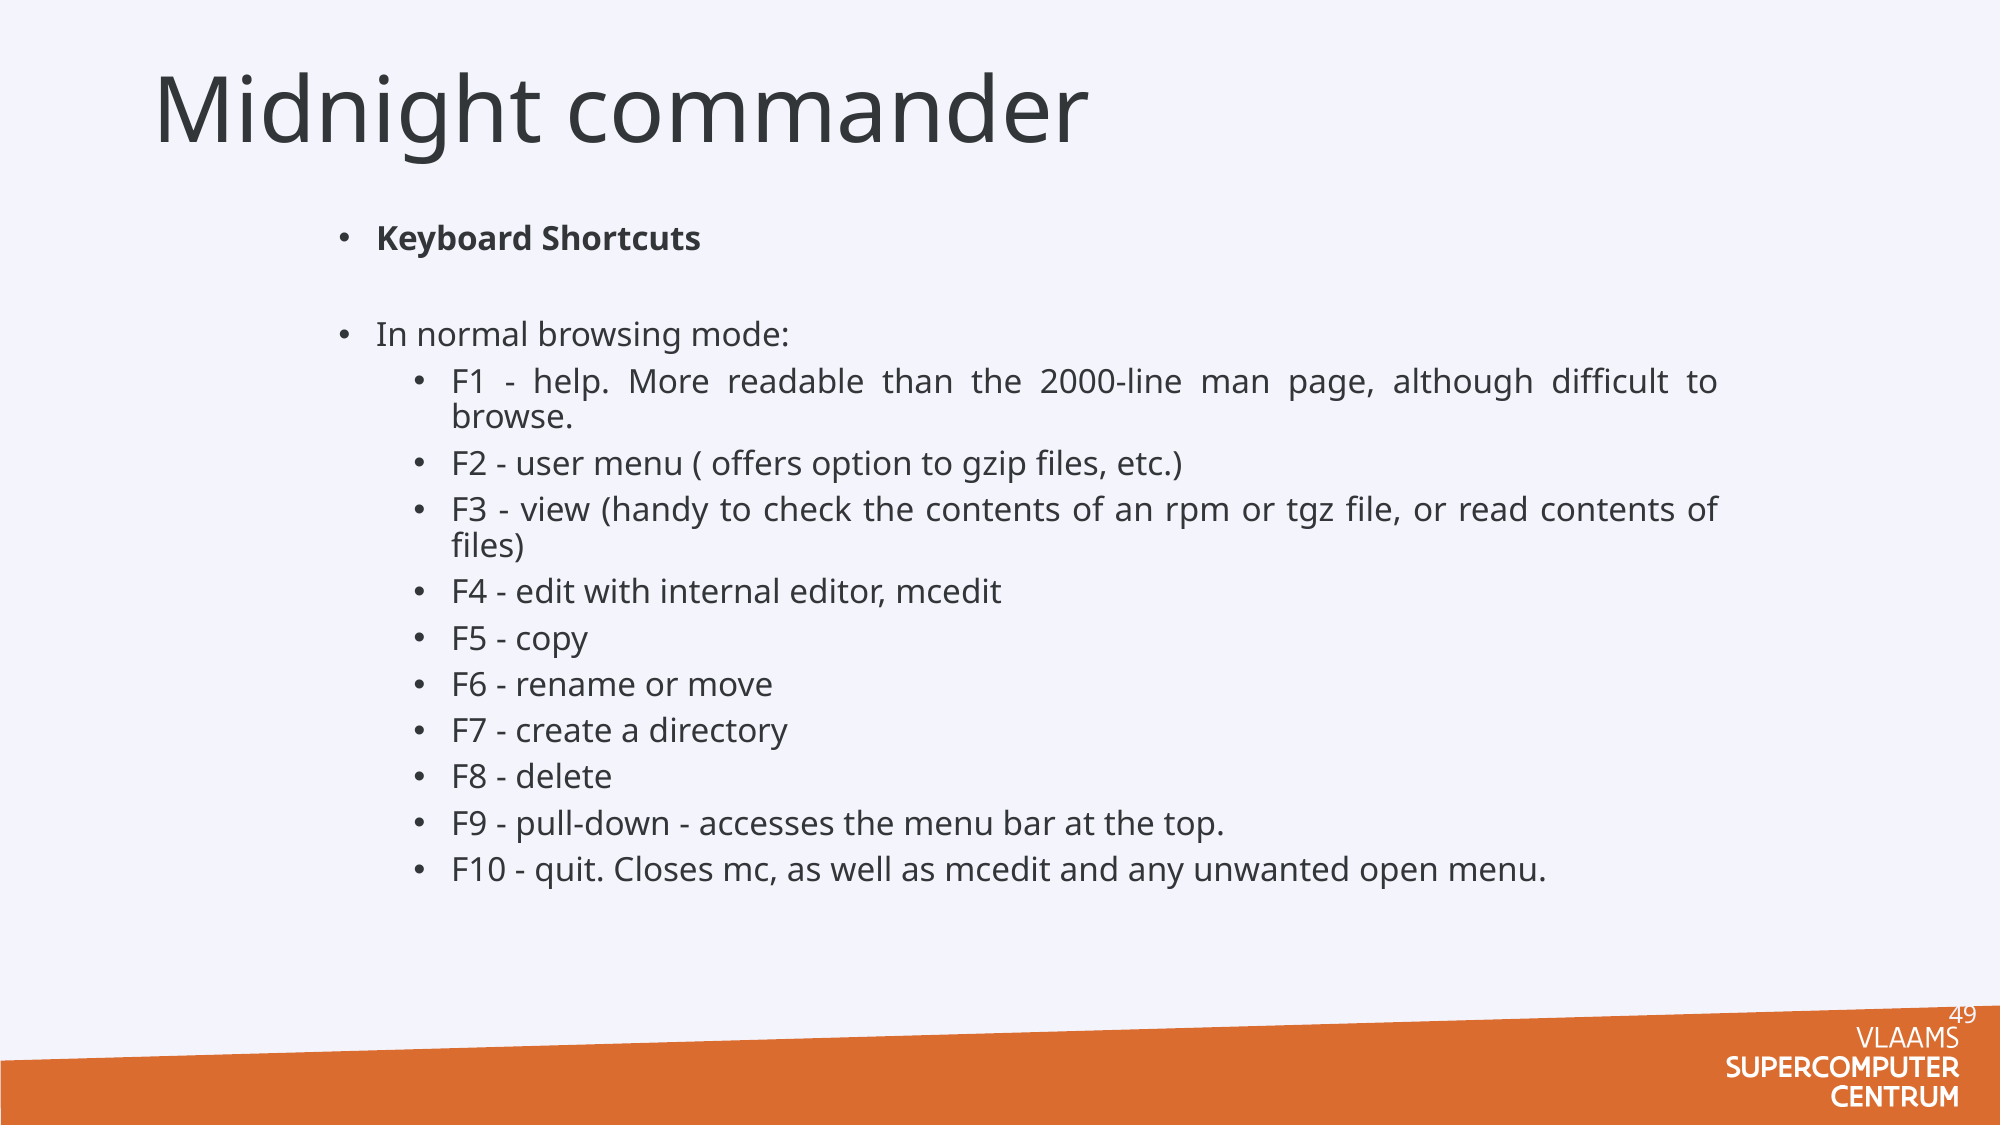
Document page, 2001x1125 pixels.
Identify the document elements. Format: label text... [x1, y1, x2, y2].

list Keyboard Shortcuts In normal browsing mode: F1 - help. More readable than the 2000-line man page, although difficult to browse. F2 - user menu ( offers option to gzip files, etc.) F3 - view (handy to check the contents of an rpm or tgz file, or read contents of files) F4 - edit with internal editor, mcedit F5 - copy F6 - rename or move F7 - create a directory F8 - delete F9 - pull-down - accesses the menu bar at the top. F10 - quit. Closes mc, as well as mcedit and any unwanted open menu. [338, 221, 1721, 948]
title Midnight commander [137, 4, 1863, 222]
picture [1725, 1021, 1960, 1117]
slide_number 49 [1787, 992, 1993, 1040]
